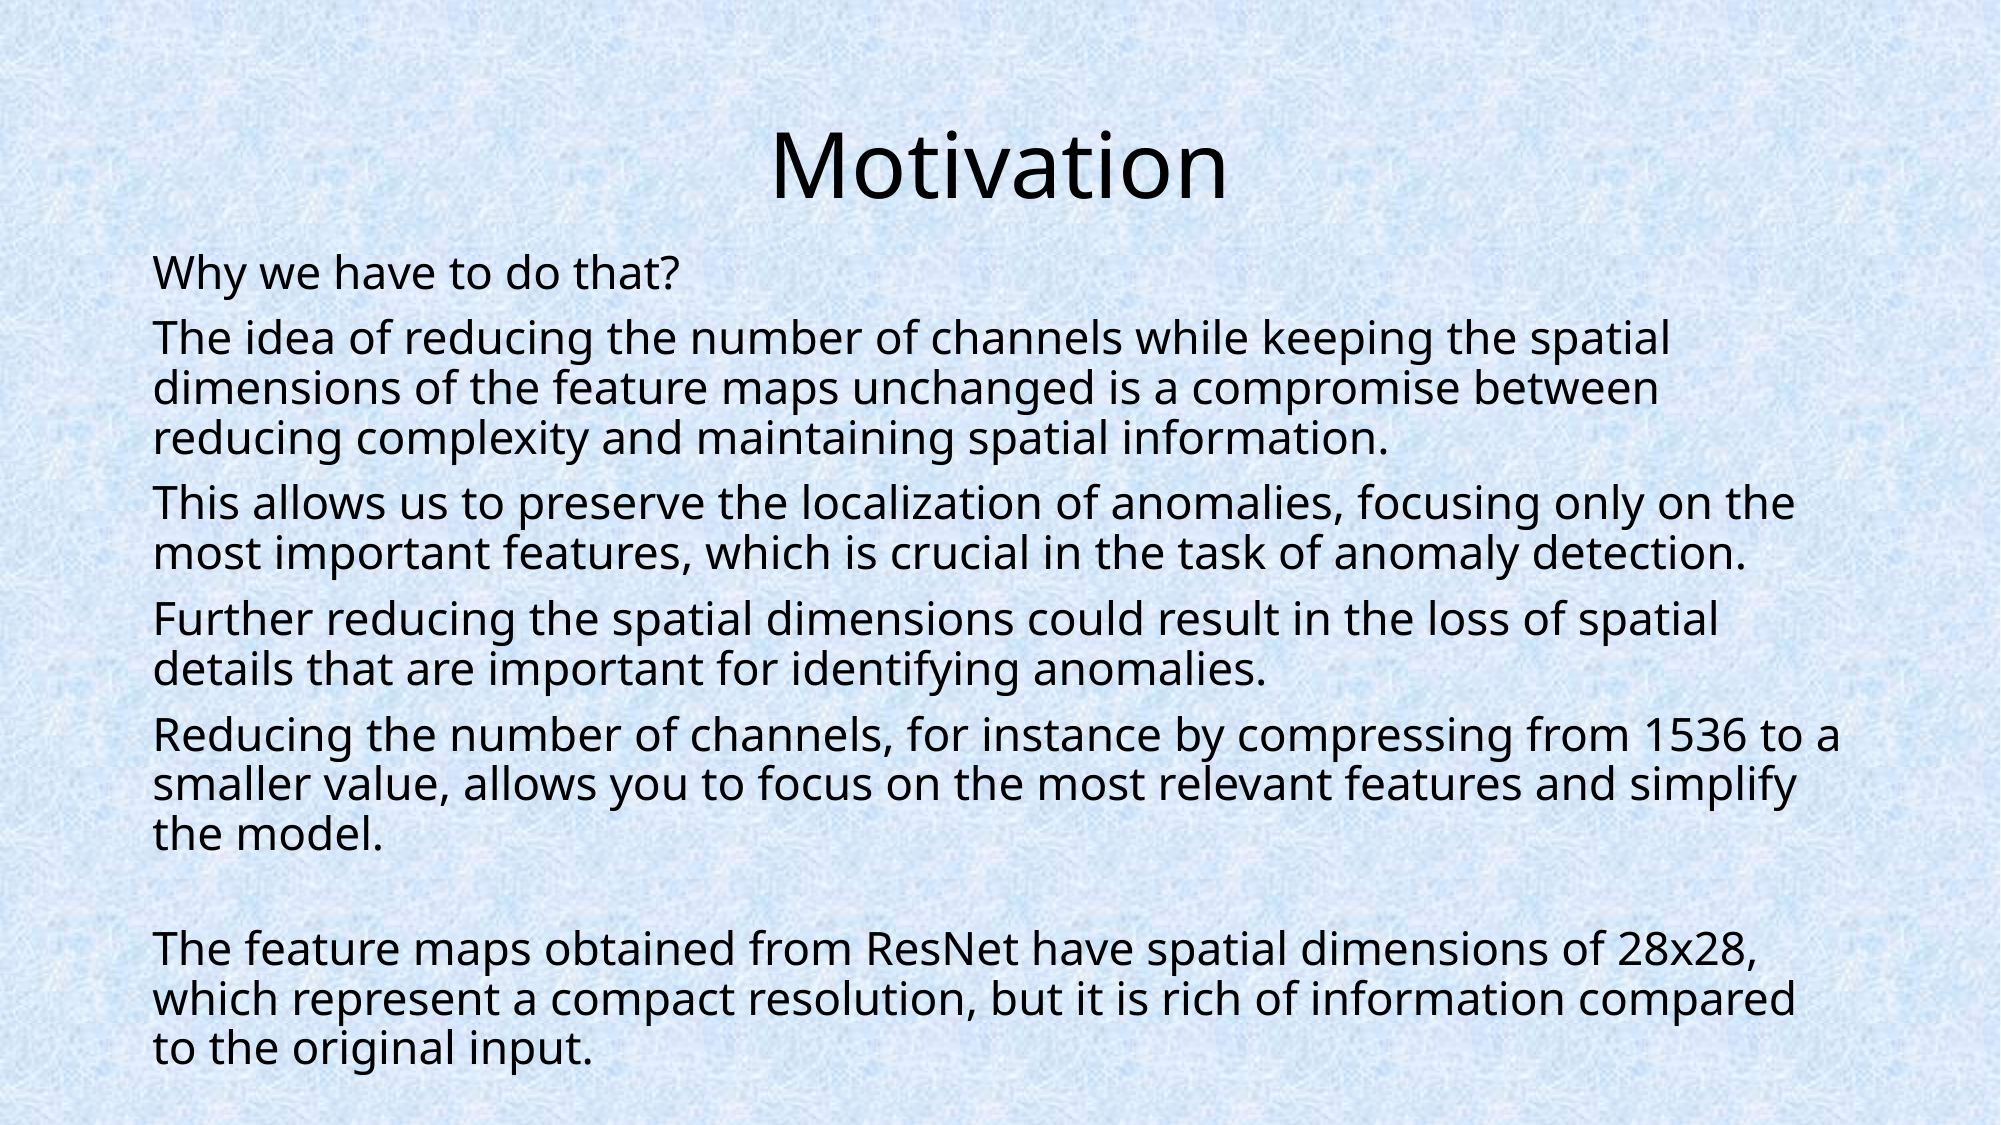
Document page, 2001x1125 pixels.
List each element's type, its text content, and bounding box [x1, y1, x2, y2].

picture [0, 0, 2001, 1125]
list Why we have to do that? The idea of reducing the number of channels while keeping the spatial dimensions of the feature maps unchanged is a compromise between reducing complexity and maintaining spatial information. This allows us to preserve the localization of anomalies, focusing only on the most important features, which is crucial in the task of anomaly detection. Further reducing the spatial dimensions could result in the loss of spatial details that are important for identifying anomalies. Reducing the number of channels, for instance by compressing from 1536 to a smaller value, allows you to focus on the most relevant features and simplify the model. The feature maps obtained from ResNet have spatial dimensions of 28x28, which represent a compact resolution, but it is rich of information compared to the original input. [137, 241, 1863, 1101]
title Motivation [137, 59, 1863, 241]
